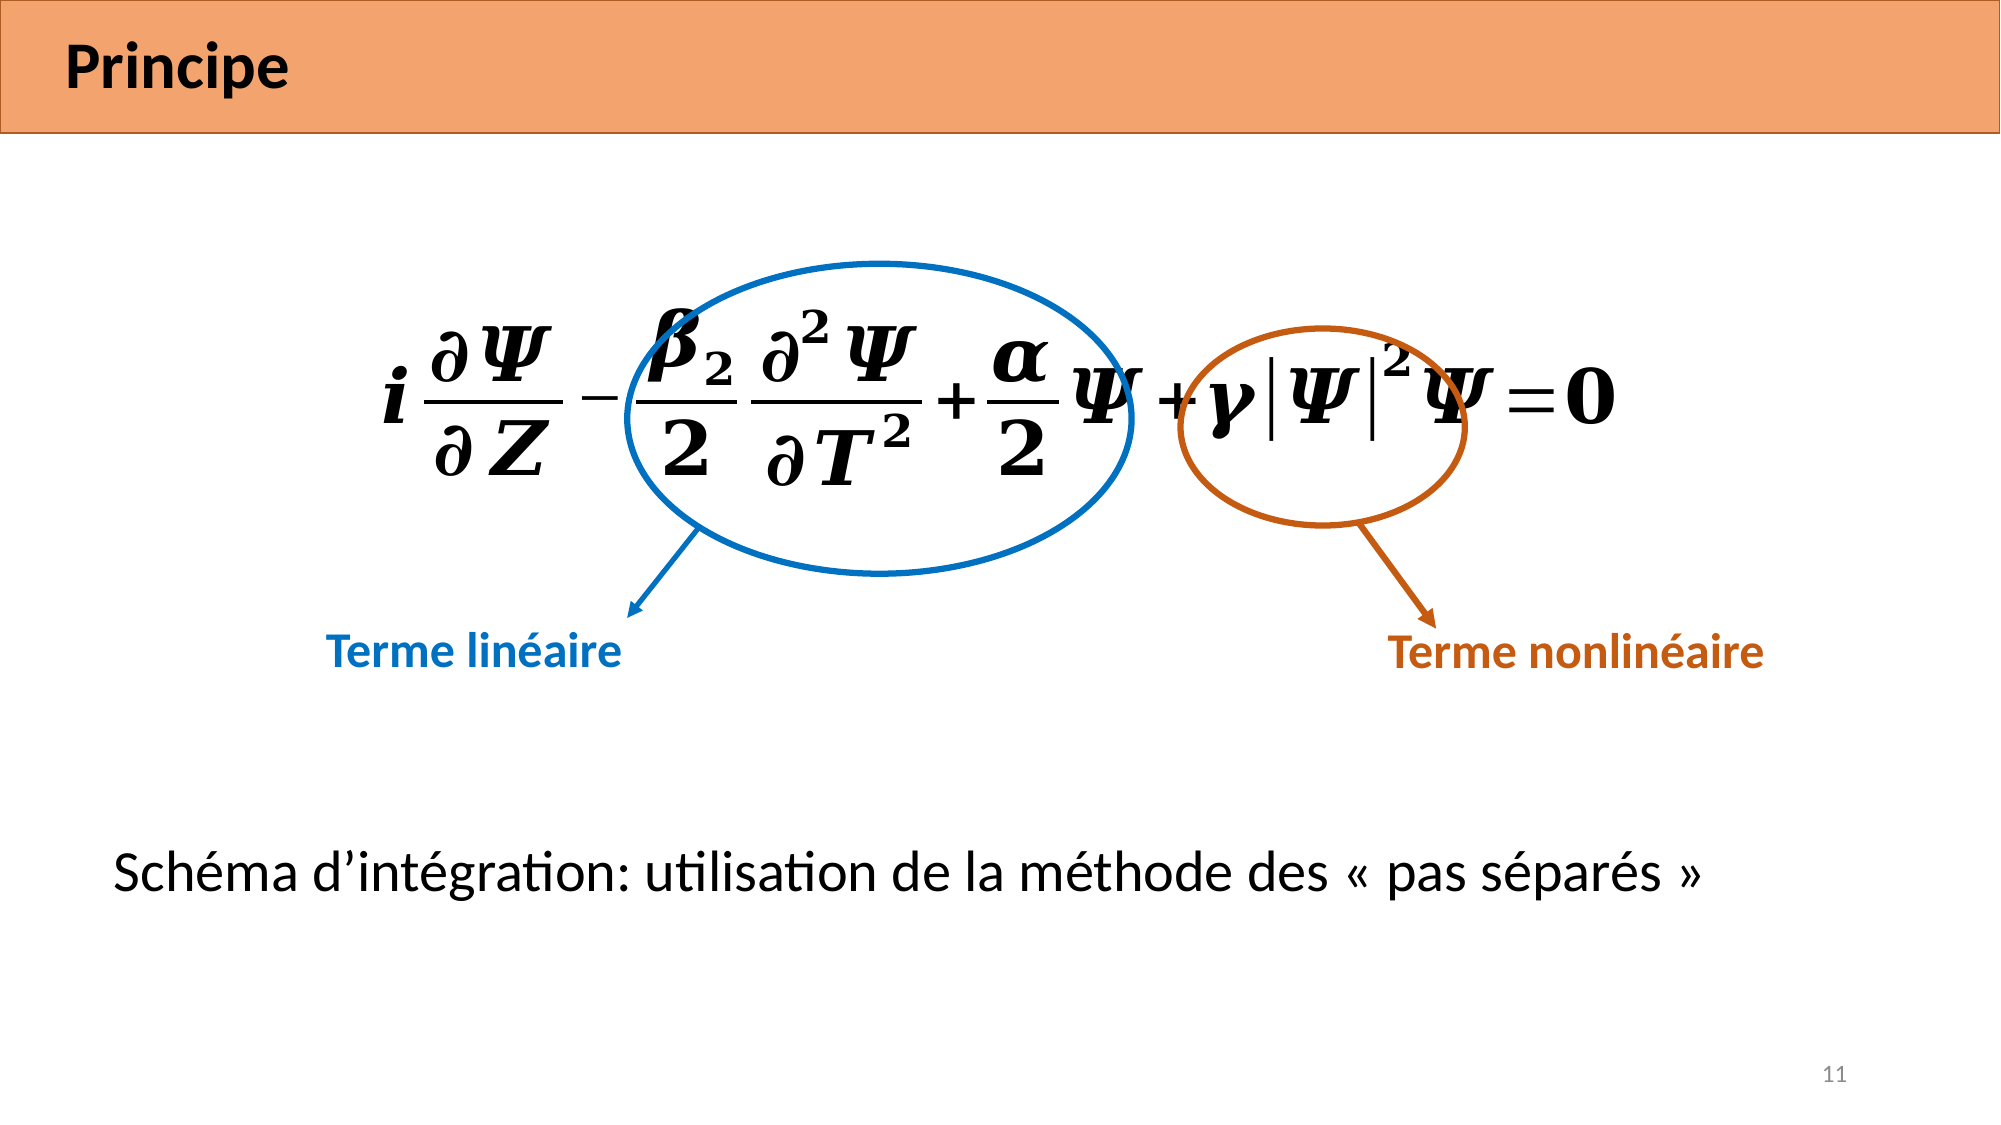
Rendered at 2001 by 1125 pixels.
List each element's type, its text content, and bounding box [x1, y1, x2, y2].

slide_number 11 [1412, 1042, 1863, 1103]
title Principe [50, 0, 1913, 176]
text_box [0, 0, 50, 134]
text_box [627, 525, 701, 618]
text_box [1179, 327, 1466, 527]
text_box Terme linéaire [311, 610, 1372, 685]
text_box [1357, 521, 1437, 629]
text_box Terme nonlinéaire [1372, 610, 2000, 686]
text_box Schéma d’intégration: utilisation de la méthode des « pas séparés » [99, 826, 1901, 911]
text_box [1913, 0, 2000, 134]
text_box [626, 262, 1133, 575]
